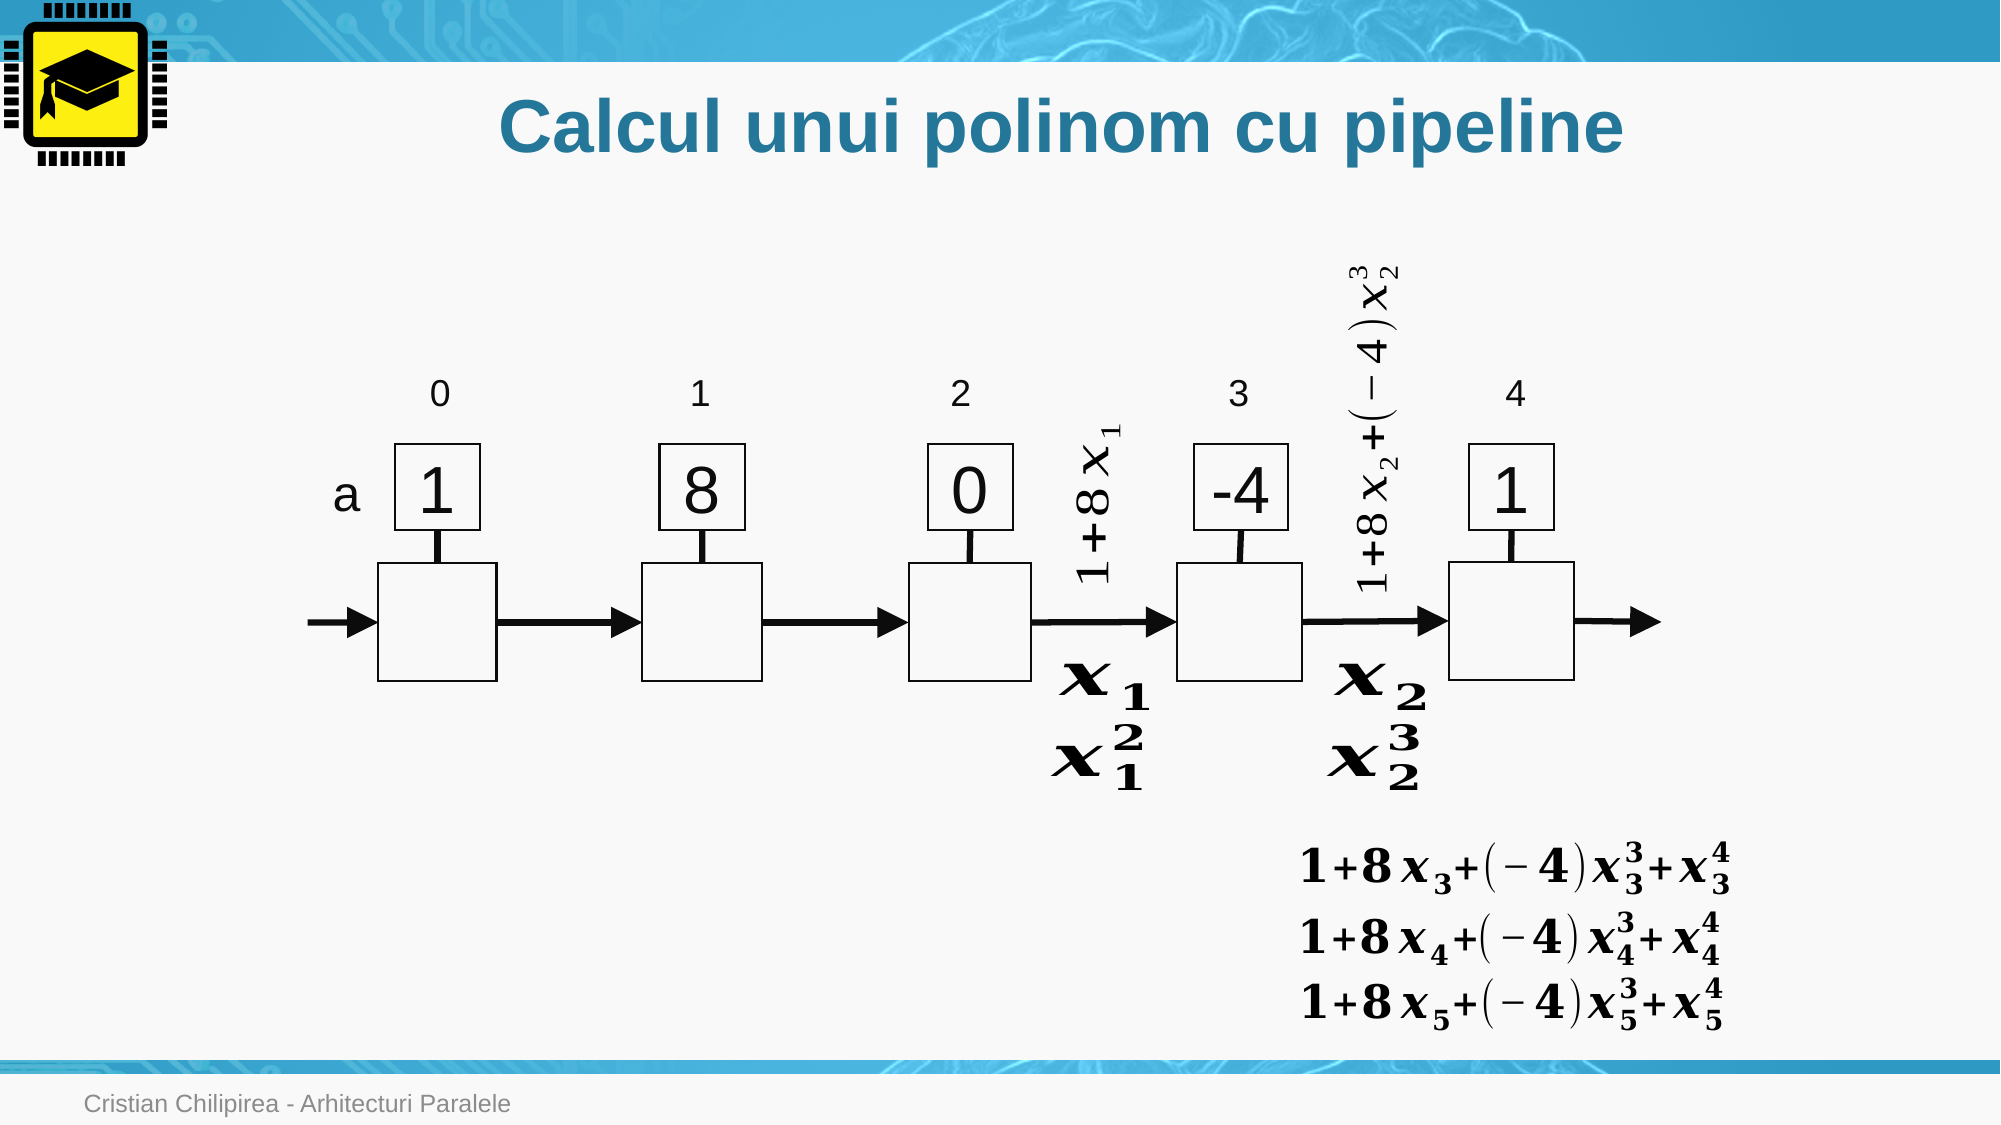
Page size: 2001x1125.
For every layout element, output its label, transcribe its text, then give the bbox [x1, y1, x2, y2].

text_box [1448, 561, 1575, 681]
text_box 0 [415, 361, 466, 422]
text_box 2 [935, 361, 987, 422]
text_box [1176, 562, 1303, 682]
text_box [377, 562, 498, 682]
title Calcul unui polinom cu pipeline [170, 76, 1955, 180]
text_box 4 [1490, 361, 1541, 422]
text_box 3 [1213, 361, 1265, 422]
footer Cristian Chilipirea - Arhitecturi Paralele [68, 1083, 1542, 1125]
picture [0, 1060, 2000, 1074]
picture [0, 0, 2000, 166]
text_box 0 [927, 443, 1014, 531]
text_box 8 [658, 443, 746, 531]
text_box 1 [394, 443, 481, 531]
text_box [908, 562, 1032, 682]
text_box [641, 562, 763, 682]
text_box a [318, 454, 376, 529]
text_box 1 [1468, 443, 1555, 531]
text_box -4 [1193, 443, 1289, 531]
text_box 1 [674, 361, 726, 422]
